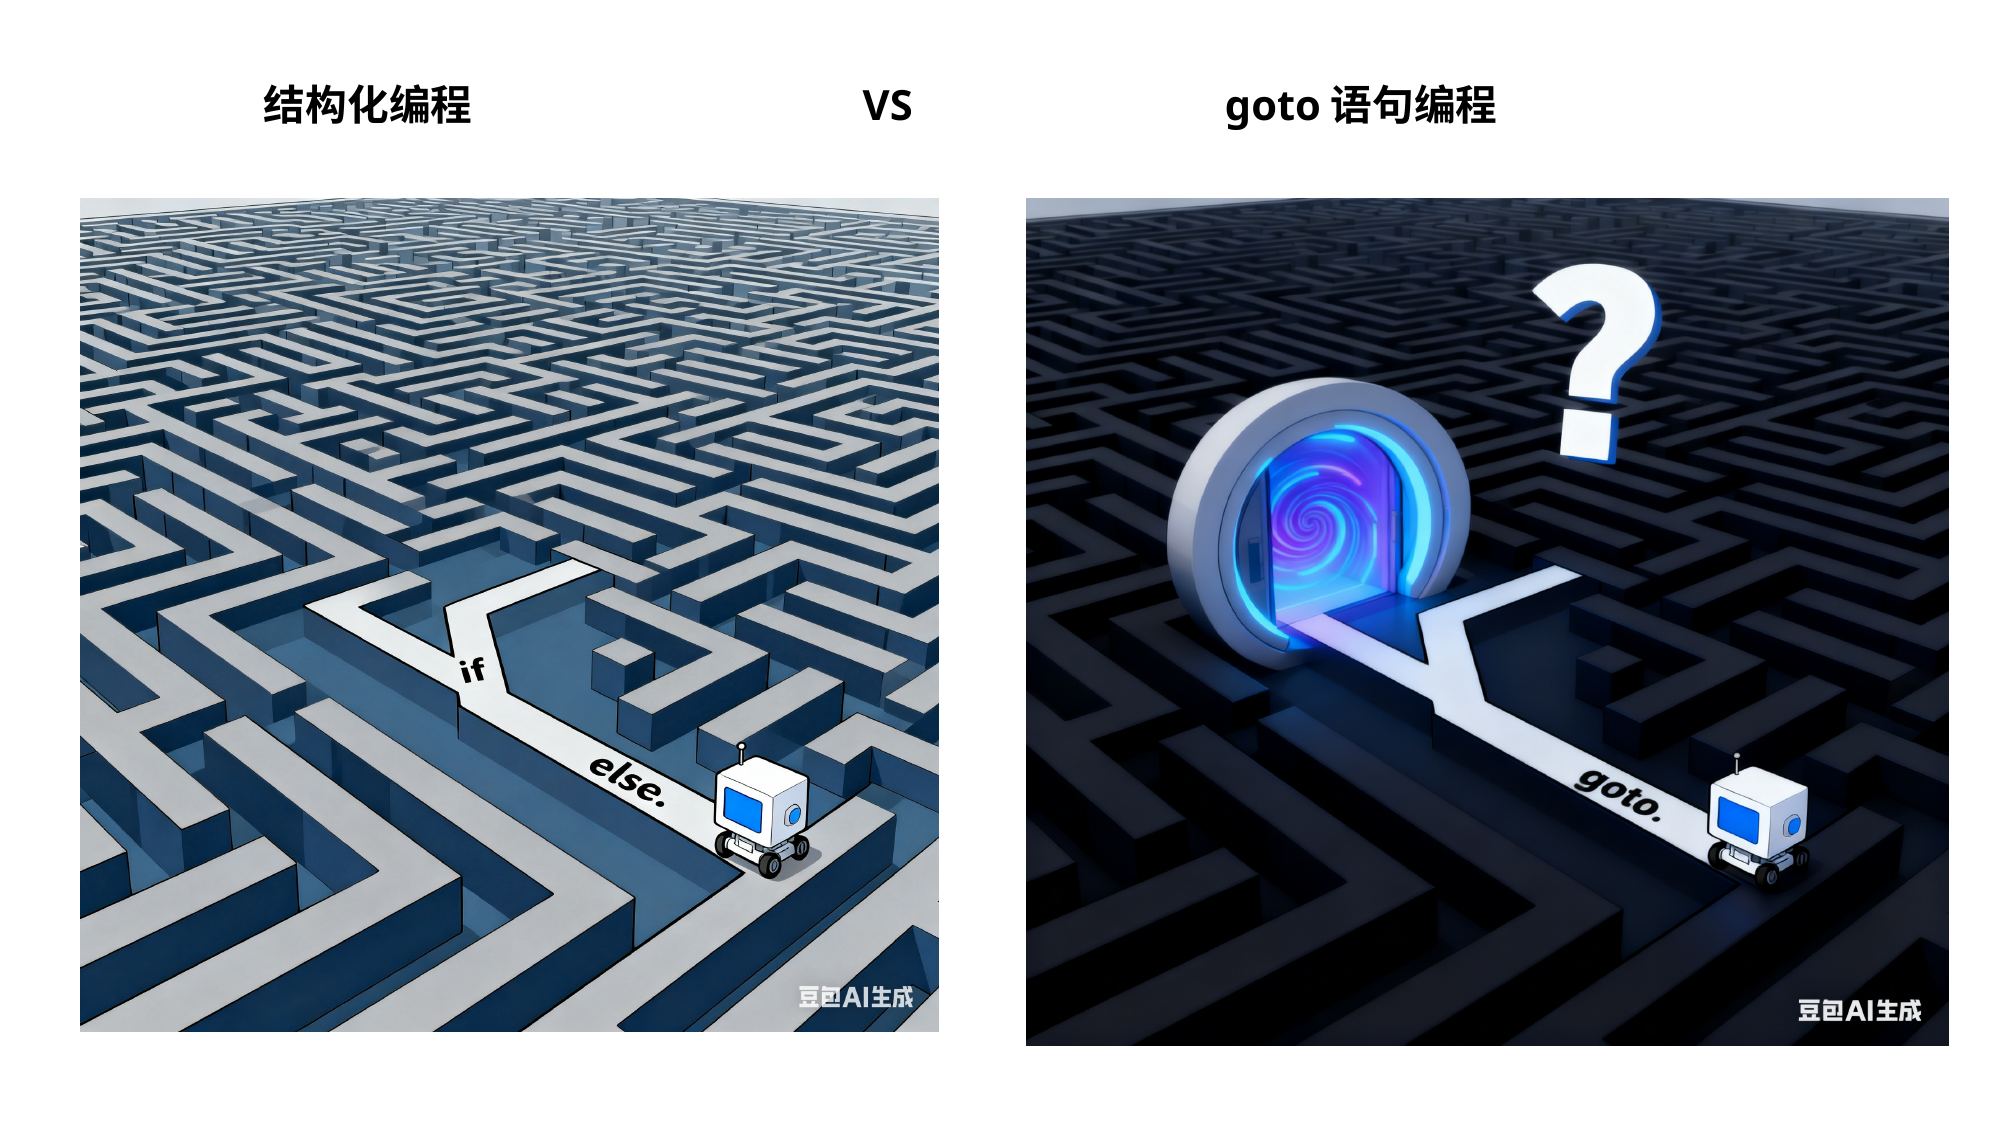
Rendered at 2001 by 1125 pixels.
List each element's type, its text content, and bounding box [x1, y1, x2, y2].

picture [79, 198, 940, 1033]
picture [1025, 198, 1950, 1047]
text_box 结构化编程 VS goto语句编程 [112, 71, 1926, 137]
